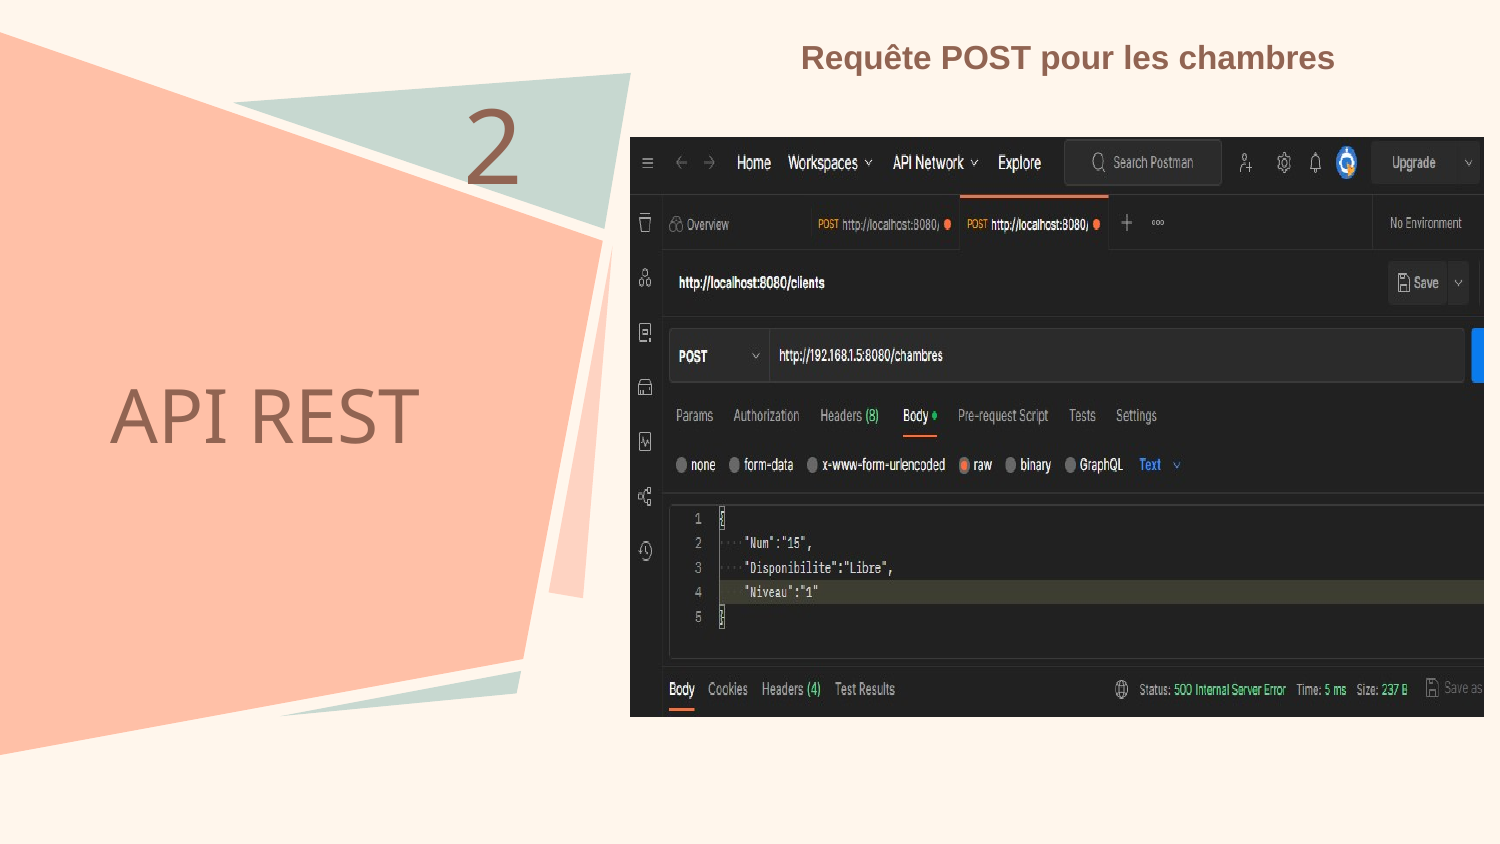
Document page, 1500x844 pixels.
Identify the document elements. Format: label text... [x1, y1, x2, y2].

picture [630, 137, 1484, 717]
text_box Requête POST pour les chambres [653, 28, 1484, 84]
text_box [0, 28, 632, 757]
